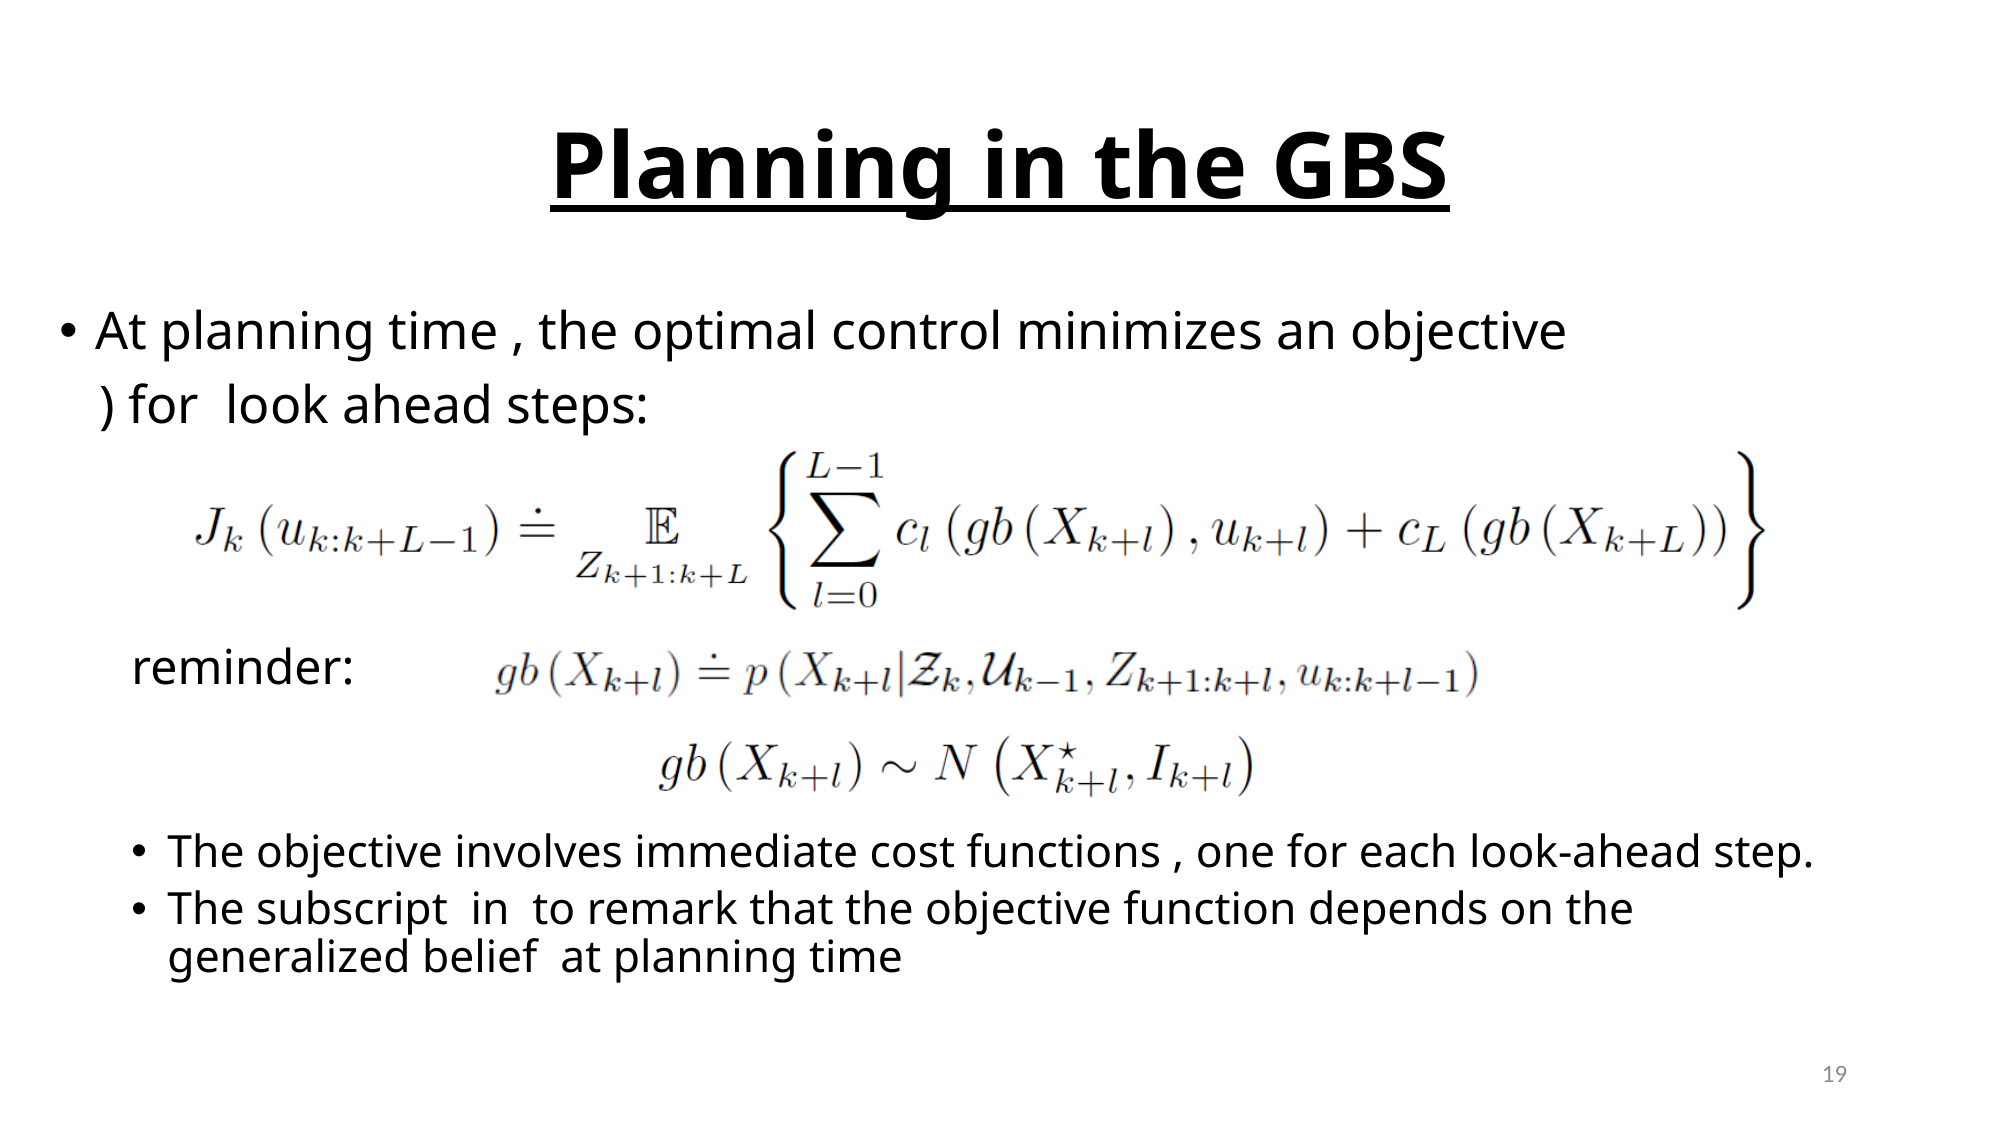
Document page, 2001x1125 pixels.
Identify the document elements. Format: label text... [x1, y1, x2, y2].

slide_number 19 [1412, 1042, 1863, 1103]
title Planning in the GBS [137, 59, 1863, 278]
picture [184, 436, 1776, 829]
